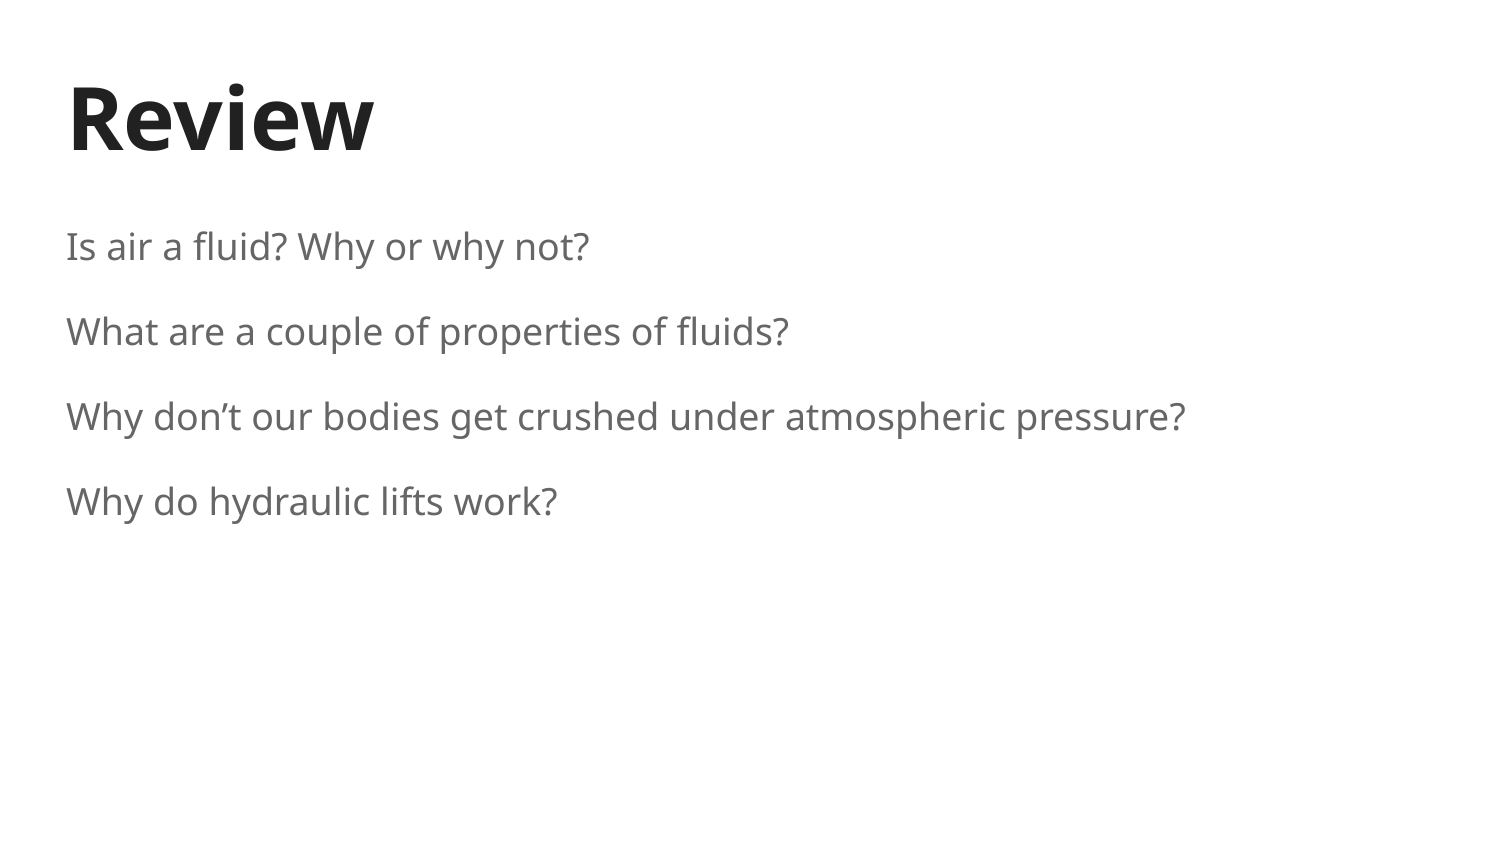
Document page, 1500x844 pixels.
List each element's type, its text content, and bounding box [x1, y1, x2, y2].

title Review [51, 48, 1449, 180]
list Is air a fluid? Why or why not? What are a couple of properties of fluids? Why don’t our bodies get crushed under atmospheric pressure? Why do hydraulic lifts work? [51, 201, 1449, 750]
